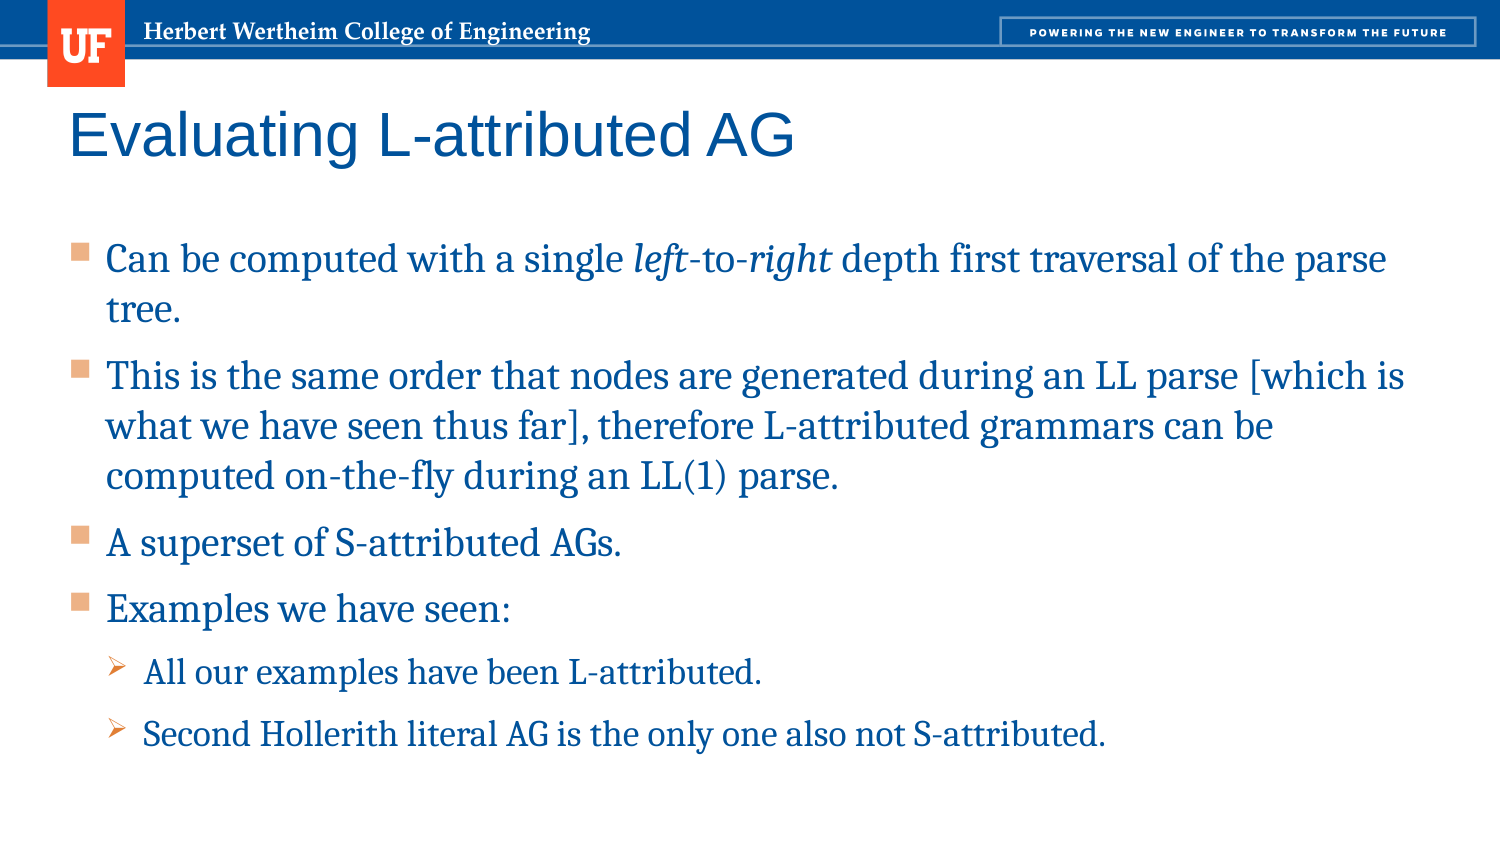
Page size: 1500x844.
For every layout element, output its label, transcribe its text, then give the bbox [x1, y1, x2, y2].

list Can be computed with a single left-to-right depth first traversal of the parse tree. This is the same order that nodes are generated during an LL parse [which is what we have seen thus far], therefore L-attributed grammars can be computed on-the-fly during an LL(1) parse. A superset of S-attributed AGs. Examples we have seen: All our examples have been L-attributed. Second Hollerith literal AG is the only one also not S-attributed. [53, 223, 1447, 803]
title Evaluating L-attributed AG [53, 86, 1414, 223]
picture [0, 0, 1500, 87]
